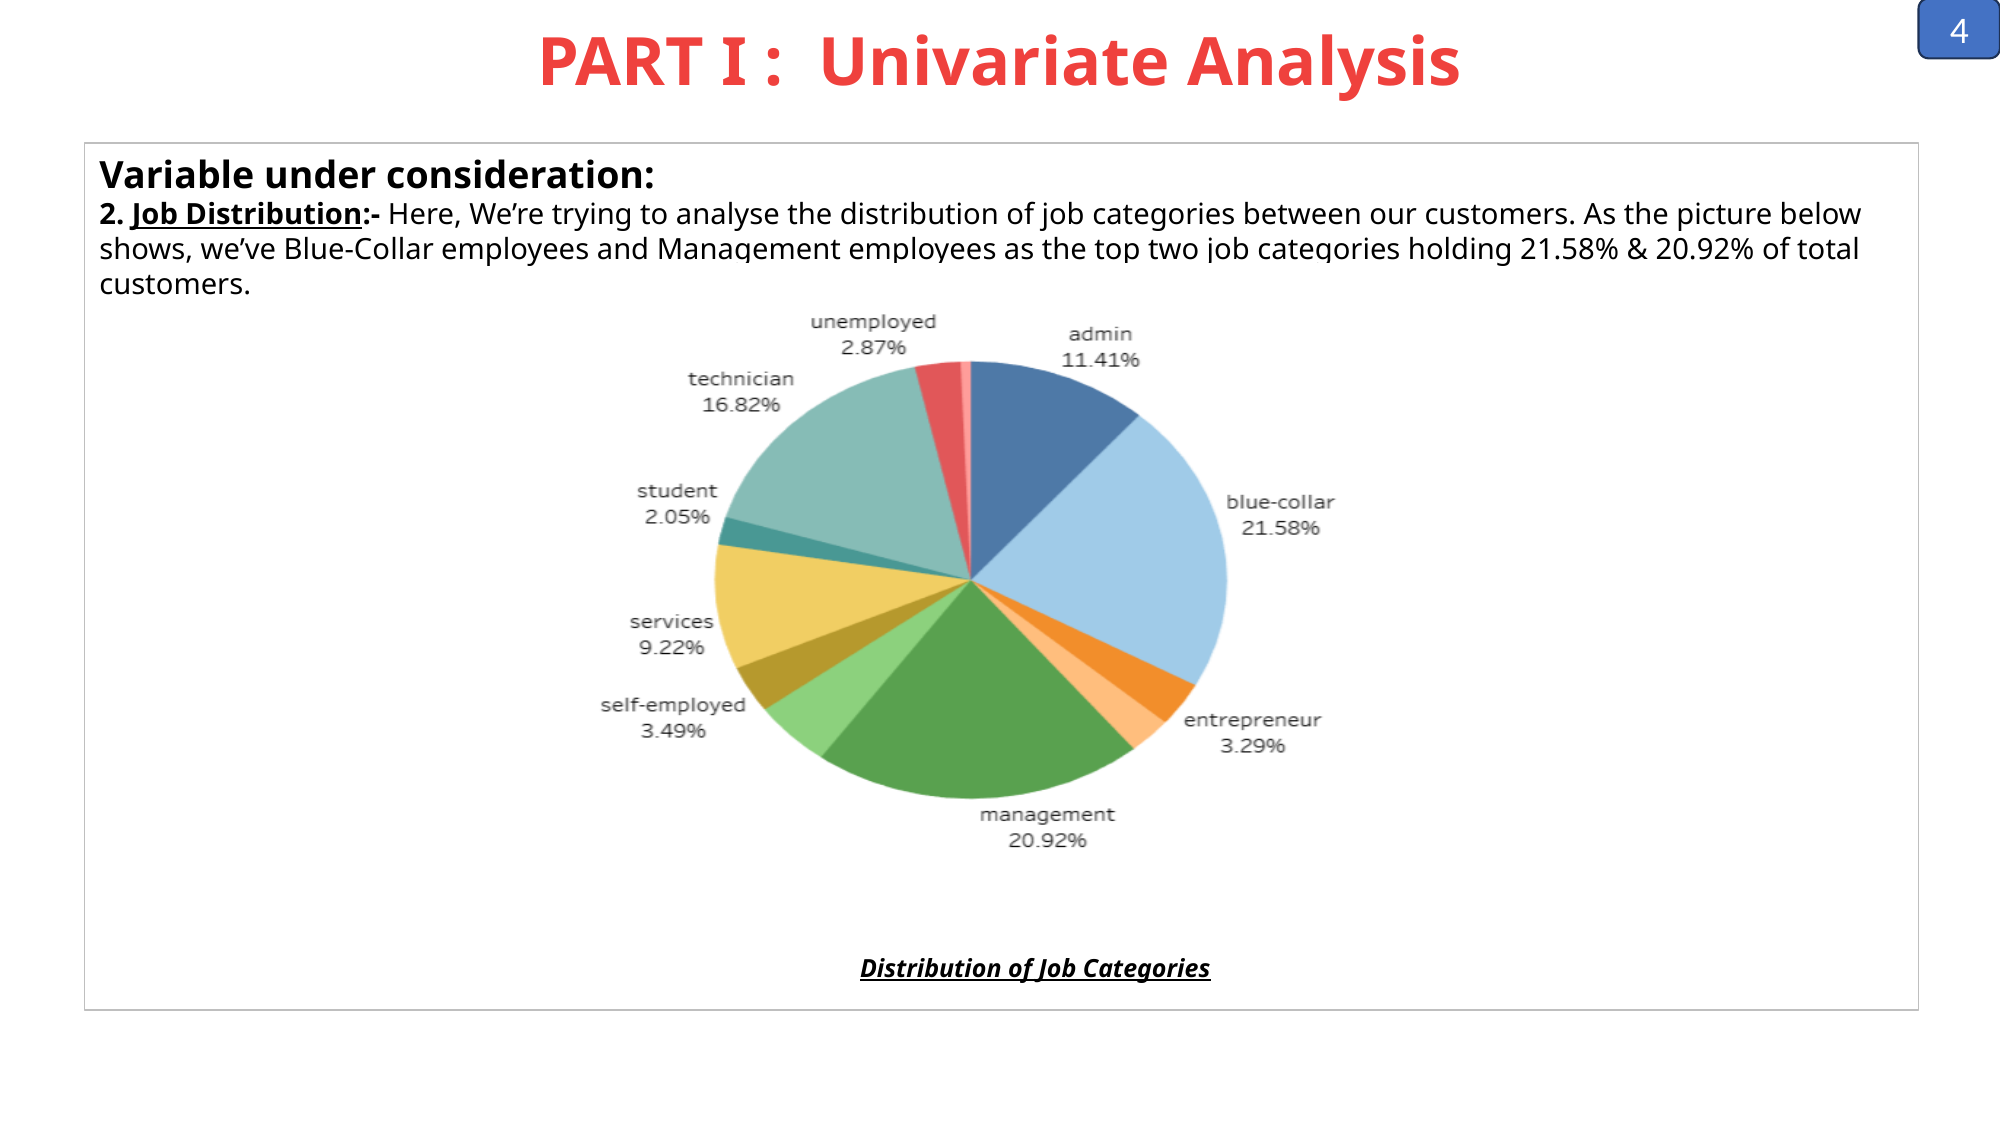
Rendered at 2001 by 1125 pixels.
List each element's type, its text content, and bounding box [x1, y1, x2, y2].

picture [565, 263, 1382, 892]
text_box Variable under consideration: 2. Job Distribution:- Here, We’re trying to analyse the distribution of job categories between our customers. As the picture below shows, we’ve Blue-Collar employees and Management employees as the top two job categories holding 21.58% & 20.92% of total customers. Distribution of Job Categories [84, 143, 1919, 1010]
title PART I : Univariate Analysis [137, 0, 1863, 143]
text_box 4 [1917, 0, 2000, 60]
